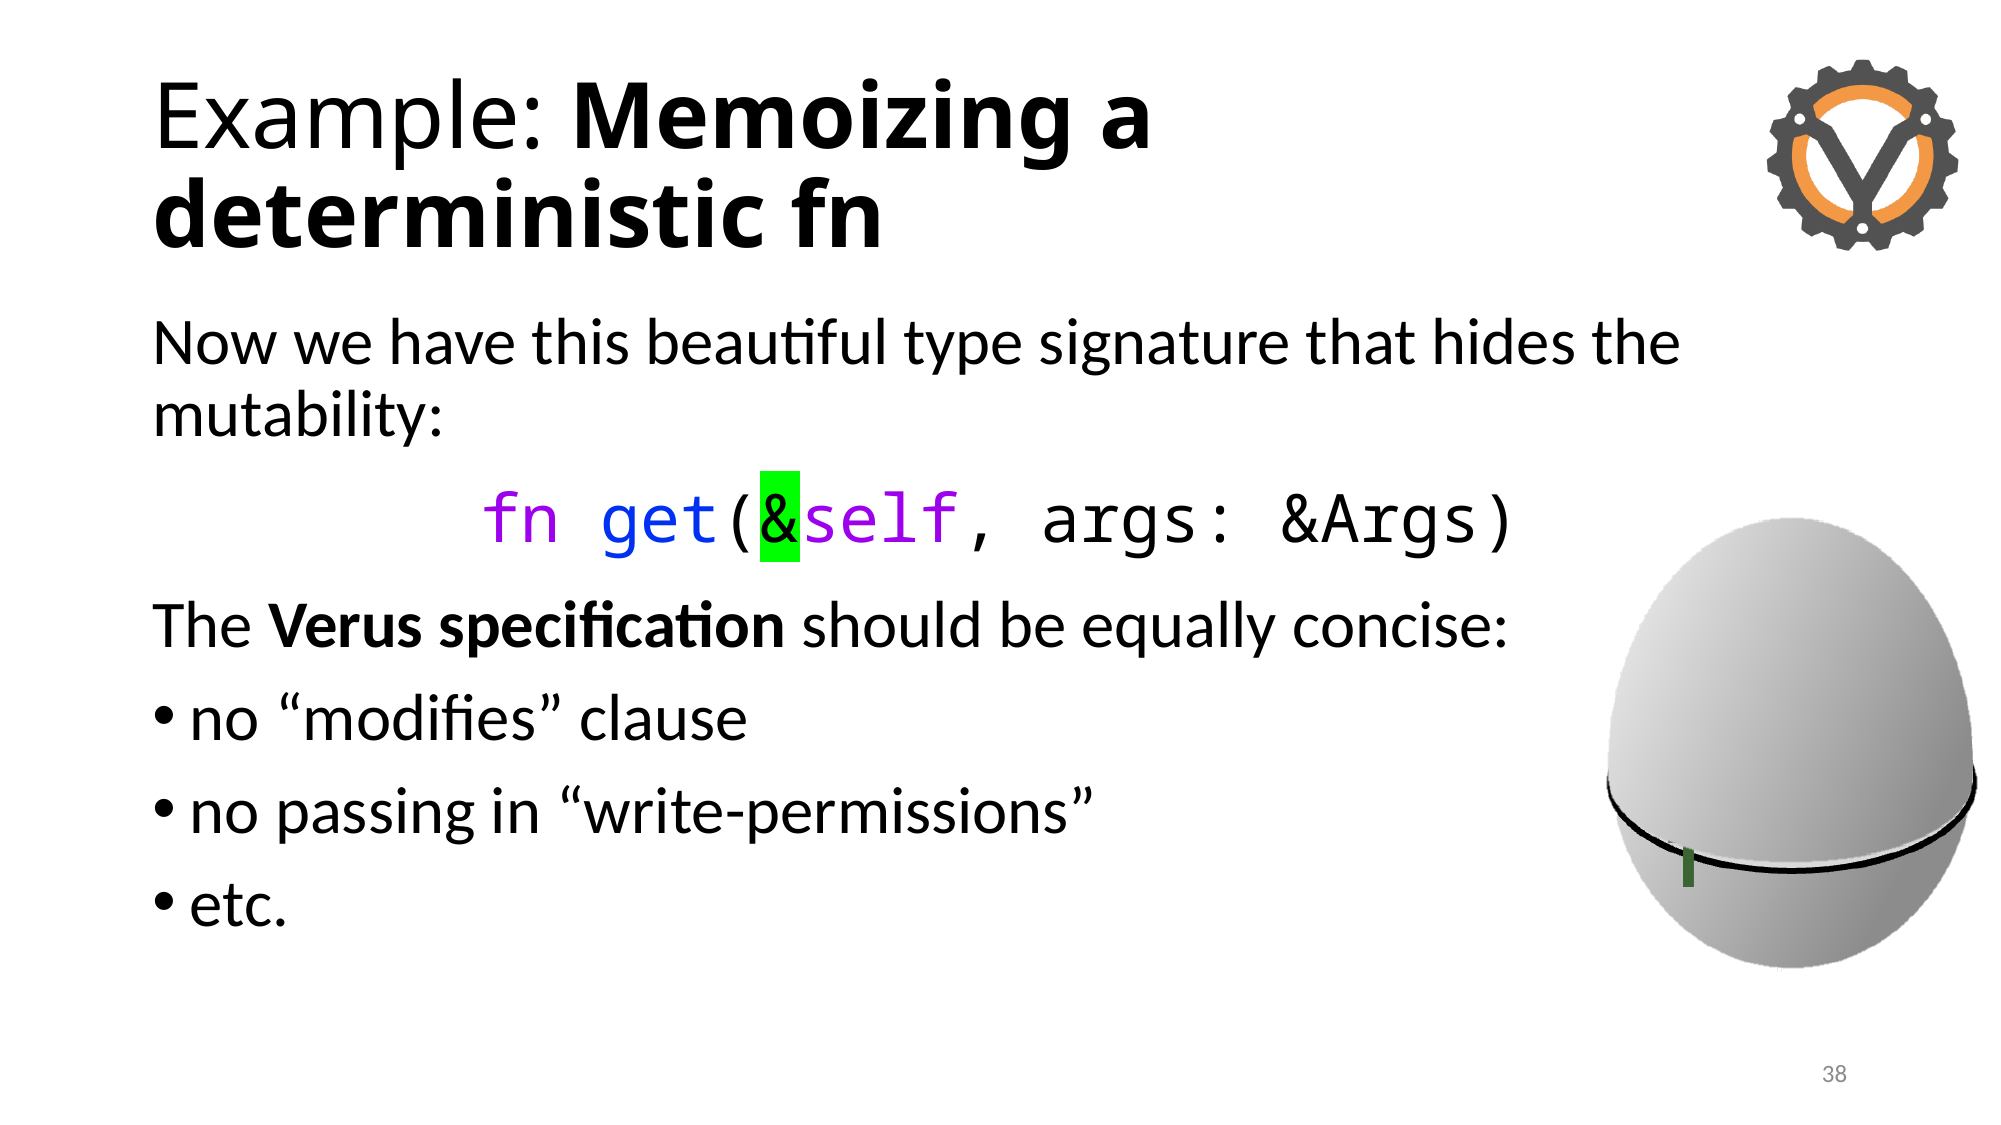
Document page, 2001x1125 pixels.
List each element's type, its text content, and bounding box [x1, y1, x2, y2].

list Now we have this beautiful type signature that hides the mutability: fn get(&self, args: &Args) The Verus specification should be equally concise: no “modifies” clause no passing in “write-permissions” etc. [137, 299, 1863, 1103]
slide_number 38 [1412, 1042, 1863, 1103]
title Example: Memoizing a deterministic fn [137, 59, 1751, 278]
picture [1766, 59, 1959, 252]
picture [1554, 493, 2000, 994]
